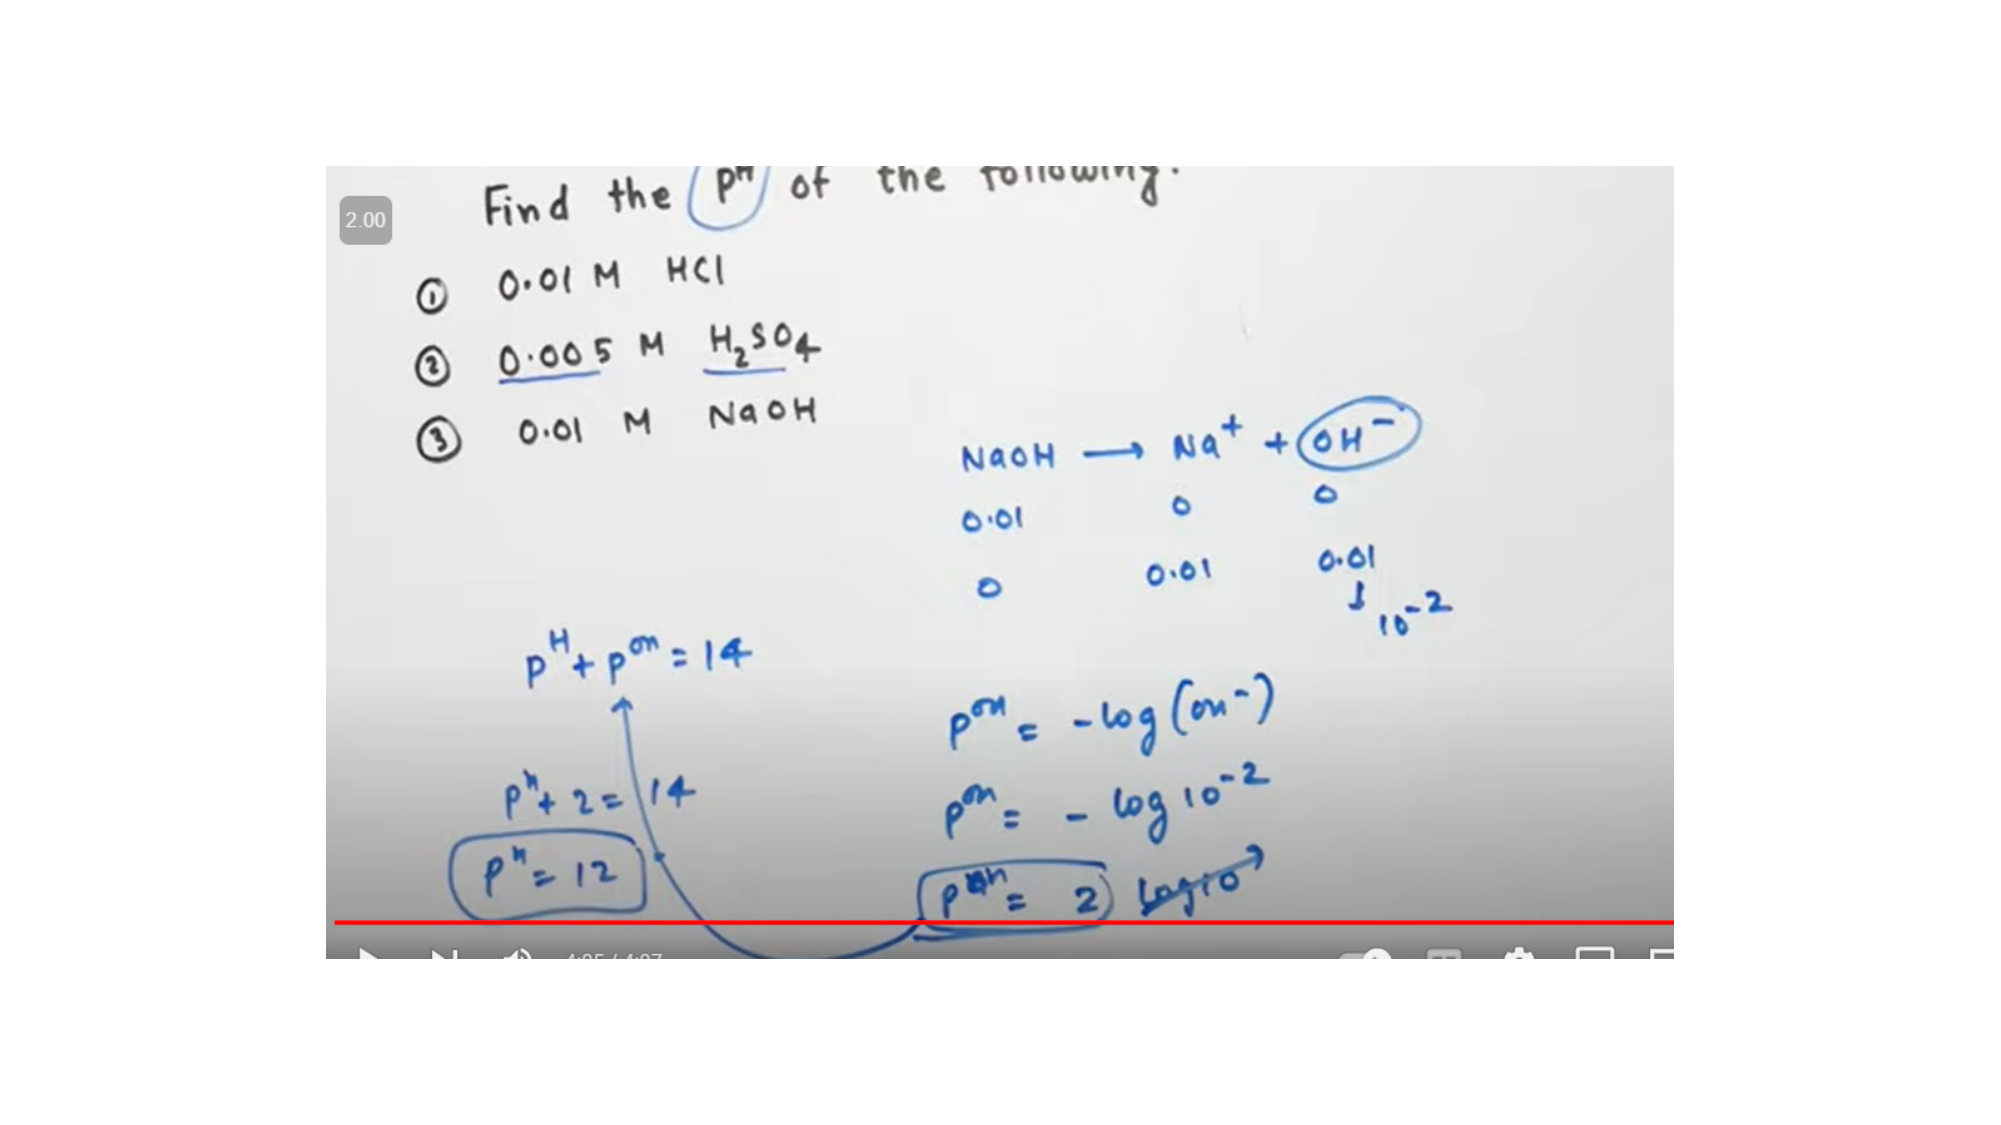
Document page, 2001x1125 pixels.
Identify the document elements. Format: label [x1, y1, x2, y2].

picture [326, 166, 1674, 959]
